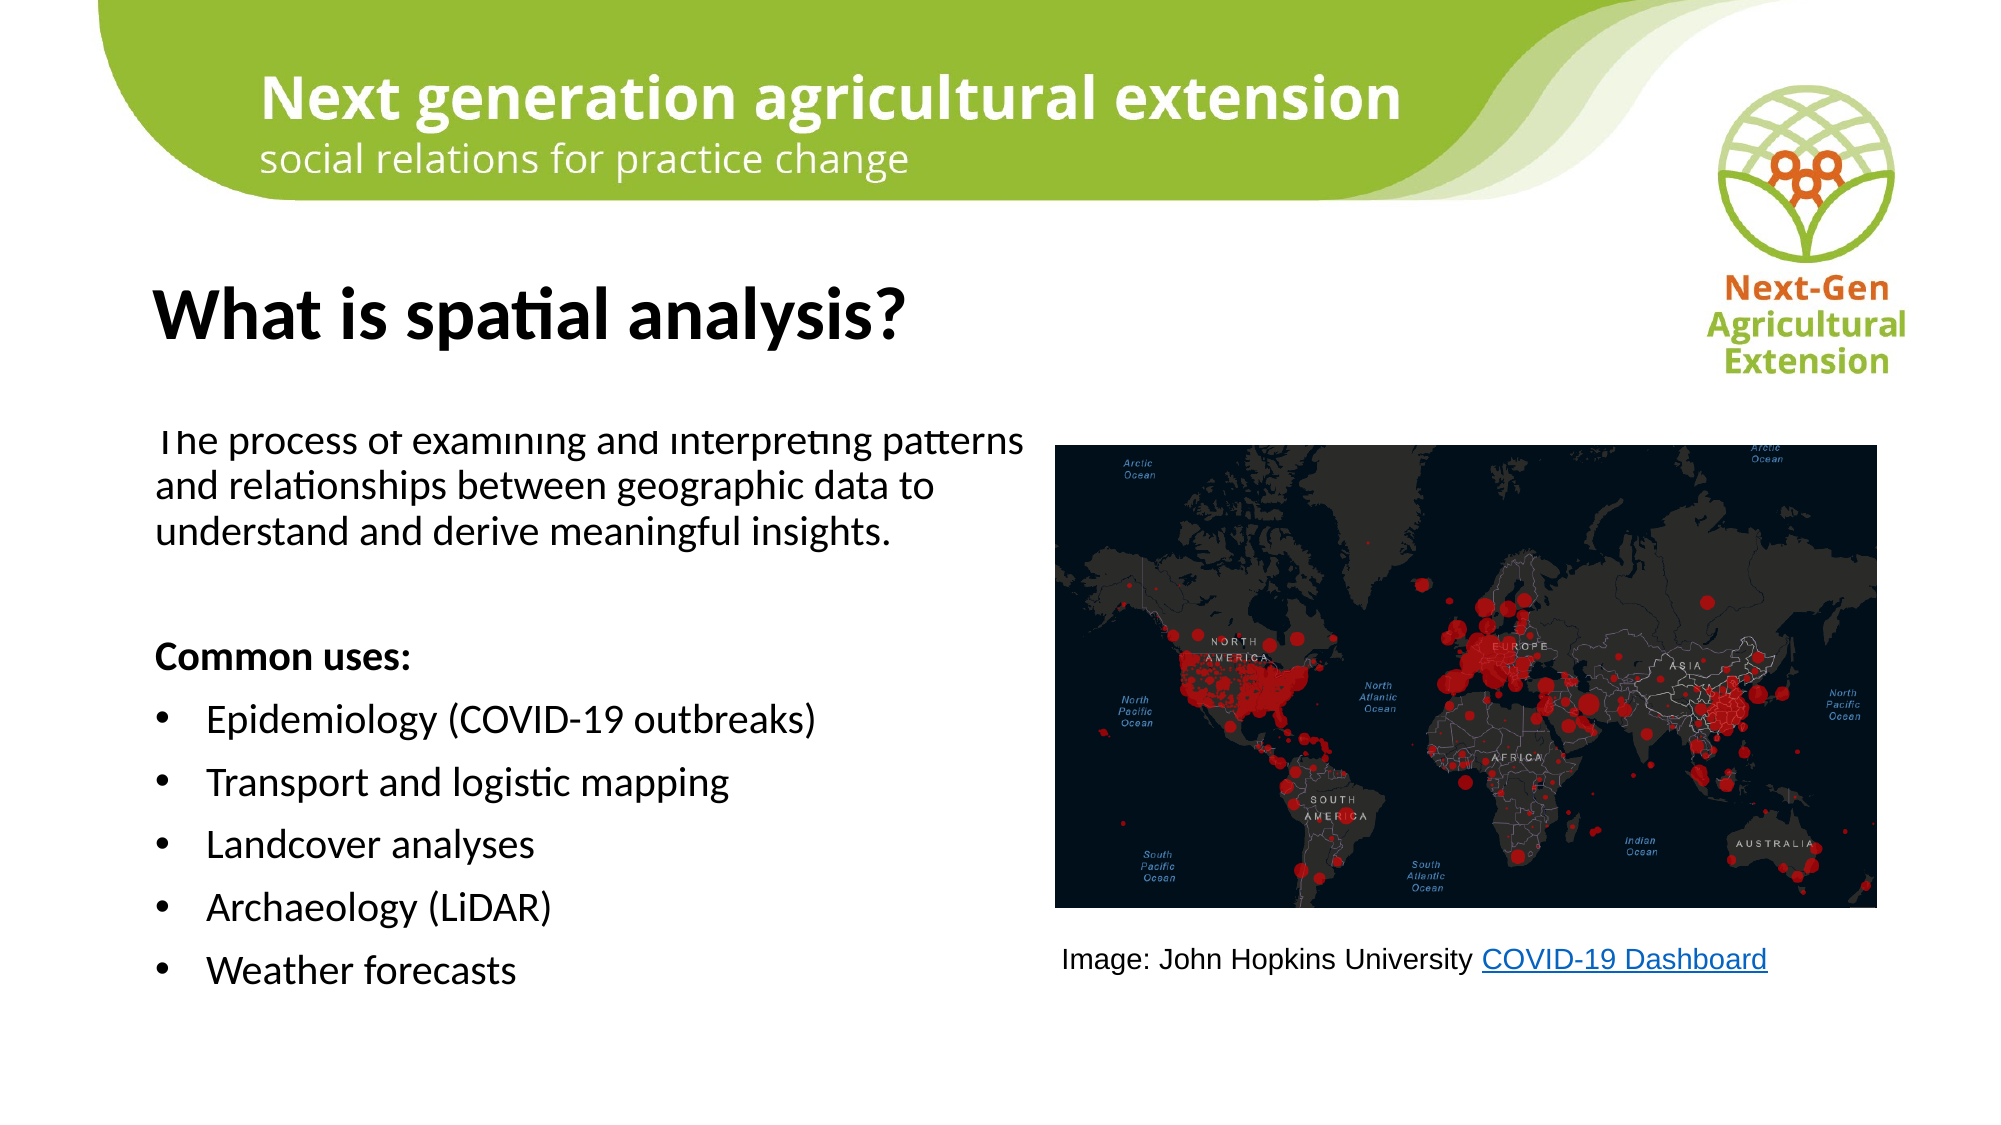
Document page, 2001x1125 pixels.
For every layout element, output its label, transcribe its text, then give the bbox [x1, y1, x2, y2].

picture [0, 0, 2000, 431]
text_box Image: John Hopkins University COVID-19 Dashboard [1046, 933, 1836, 983]
list The process of examining and interpreting patterns and relationships between geographic data to understand and derive meaningful insights. Common uses: Epidemiology (COVID-19 outbreaks) Transport and logistic mapping Landcover analyses Archaeology (LiDAR) Weather forecasts [123, 442, 1047, 1036]
picture [1055, 445, 1878, 909]
